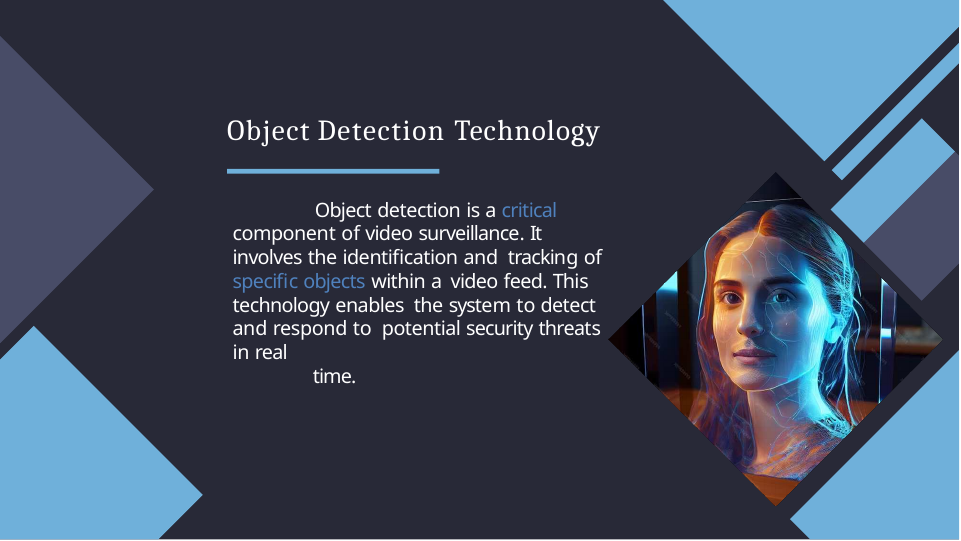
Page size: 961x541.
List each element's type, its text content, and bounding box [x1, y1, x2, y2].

text_box [789, 514, 960, 540]
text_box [608, 42, 960, 506]
title Object Detection Technology [227, 111, 603, 205]
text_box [662, 0, 960, 42]
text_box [0, 35, 204, 540]
text_box [227, 168, 440, 174]
text_box Object detection is a critical component of video surveillance. It involves the identiﬁcation and tracking of speciﬁc objects within a video feed. This technology enables the system to detect and respond to potential security threats in real time. [230, 195, 603, 388]
